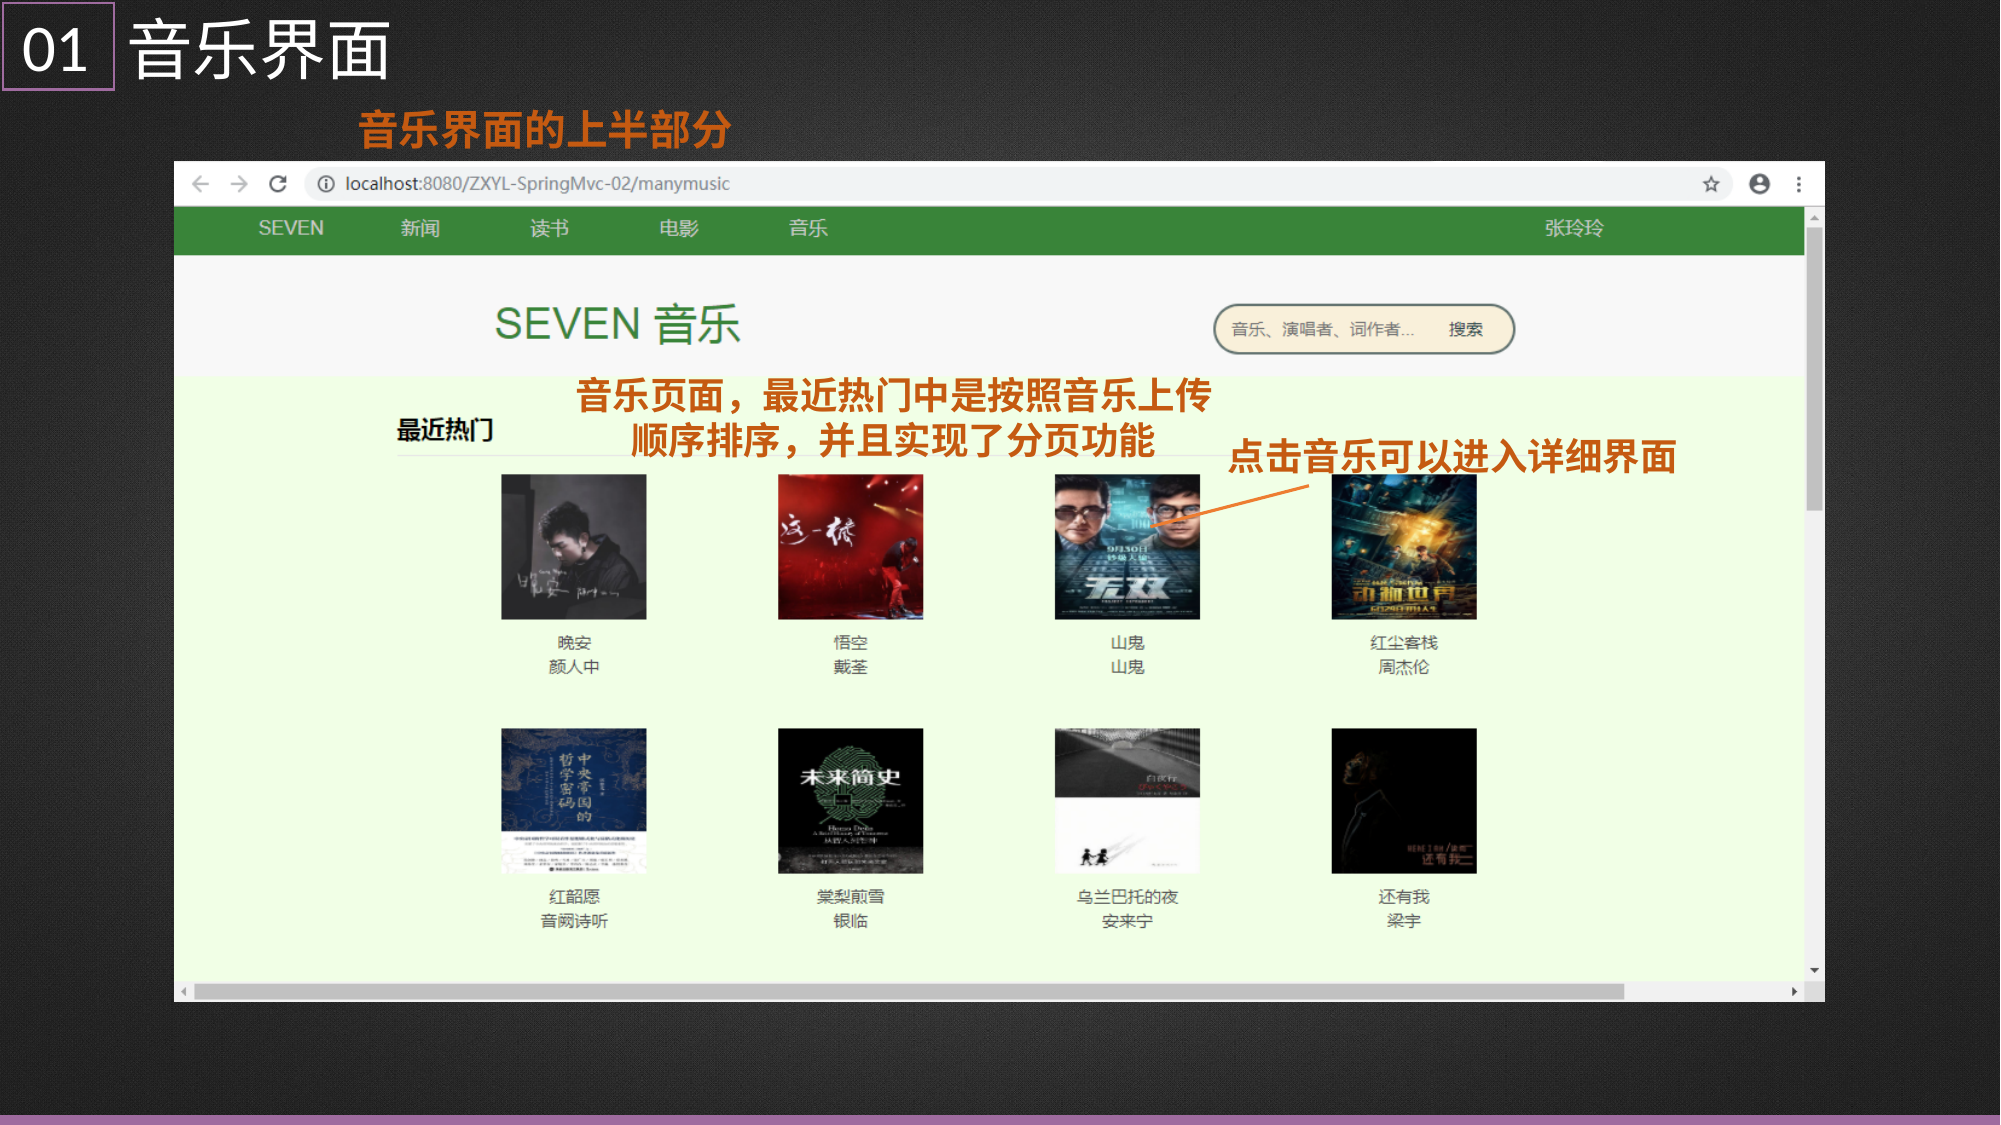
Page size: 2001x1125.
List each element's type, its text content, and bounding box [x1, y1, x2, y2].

picture [0, 0, 2000, 1114]
text_box 音乐界面 [111, 0, 614, 96]
text_box [0, 1114, 2000, 1125]
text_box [1150, 485, 1309, 527]
text_box 01 [0, 0, 112, 93]
text_box 音乐界面的上半部分 [279, 96, 811, 161]
